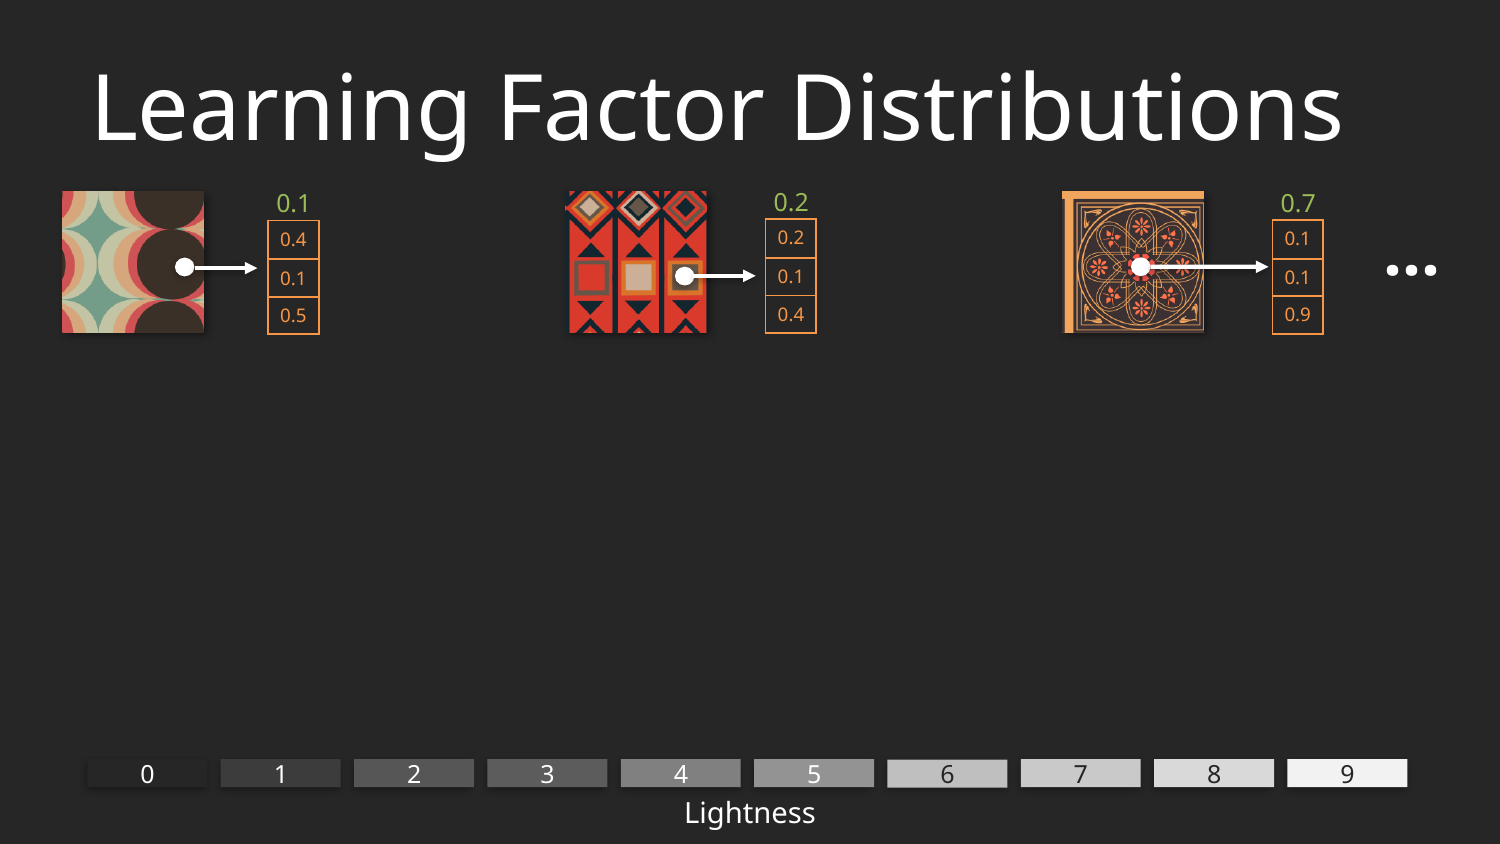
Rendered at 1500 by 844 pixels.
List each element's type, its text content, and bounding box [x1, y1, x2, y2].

text_box 0.7 [1265, 179, 1331, 225]
text_box 0.1 [261, 180, 327, 226]
text_box Lightness [643, 797, 857, 837]
text_box … [1362, 201, 1463, 297]
picture [1062, 190, 1204, 333]
table_cell 0.1 [1273, 260, 1322, 295]
table_cell 0.1 [766, 259, 815, 295]
table_cell 0.1 [269, 260, 318, 296]
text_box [87, 758, 1408, 789]
table_header 0.4 [269, 226, 318, 258]
table_cell 0.5 [269, 298, 318, 333]
picture [565, 190, 708, 333]
table_header 0.2 [766, 224, 815, 257]
picture [62, 190, 204, 333]
text_box 0.2 [758, 178, 824, 224]
title Learning Factor Distributions [75, 33, 1425, 175]
table_cell 0.4 [766, 296, 815, 332]
table_header 0.1 [1273, 225, 1322, 258]
table_cell 0.9 [1273, 297, 1322, 333]
